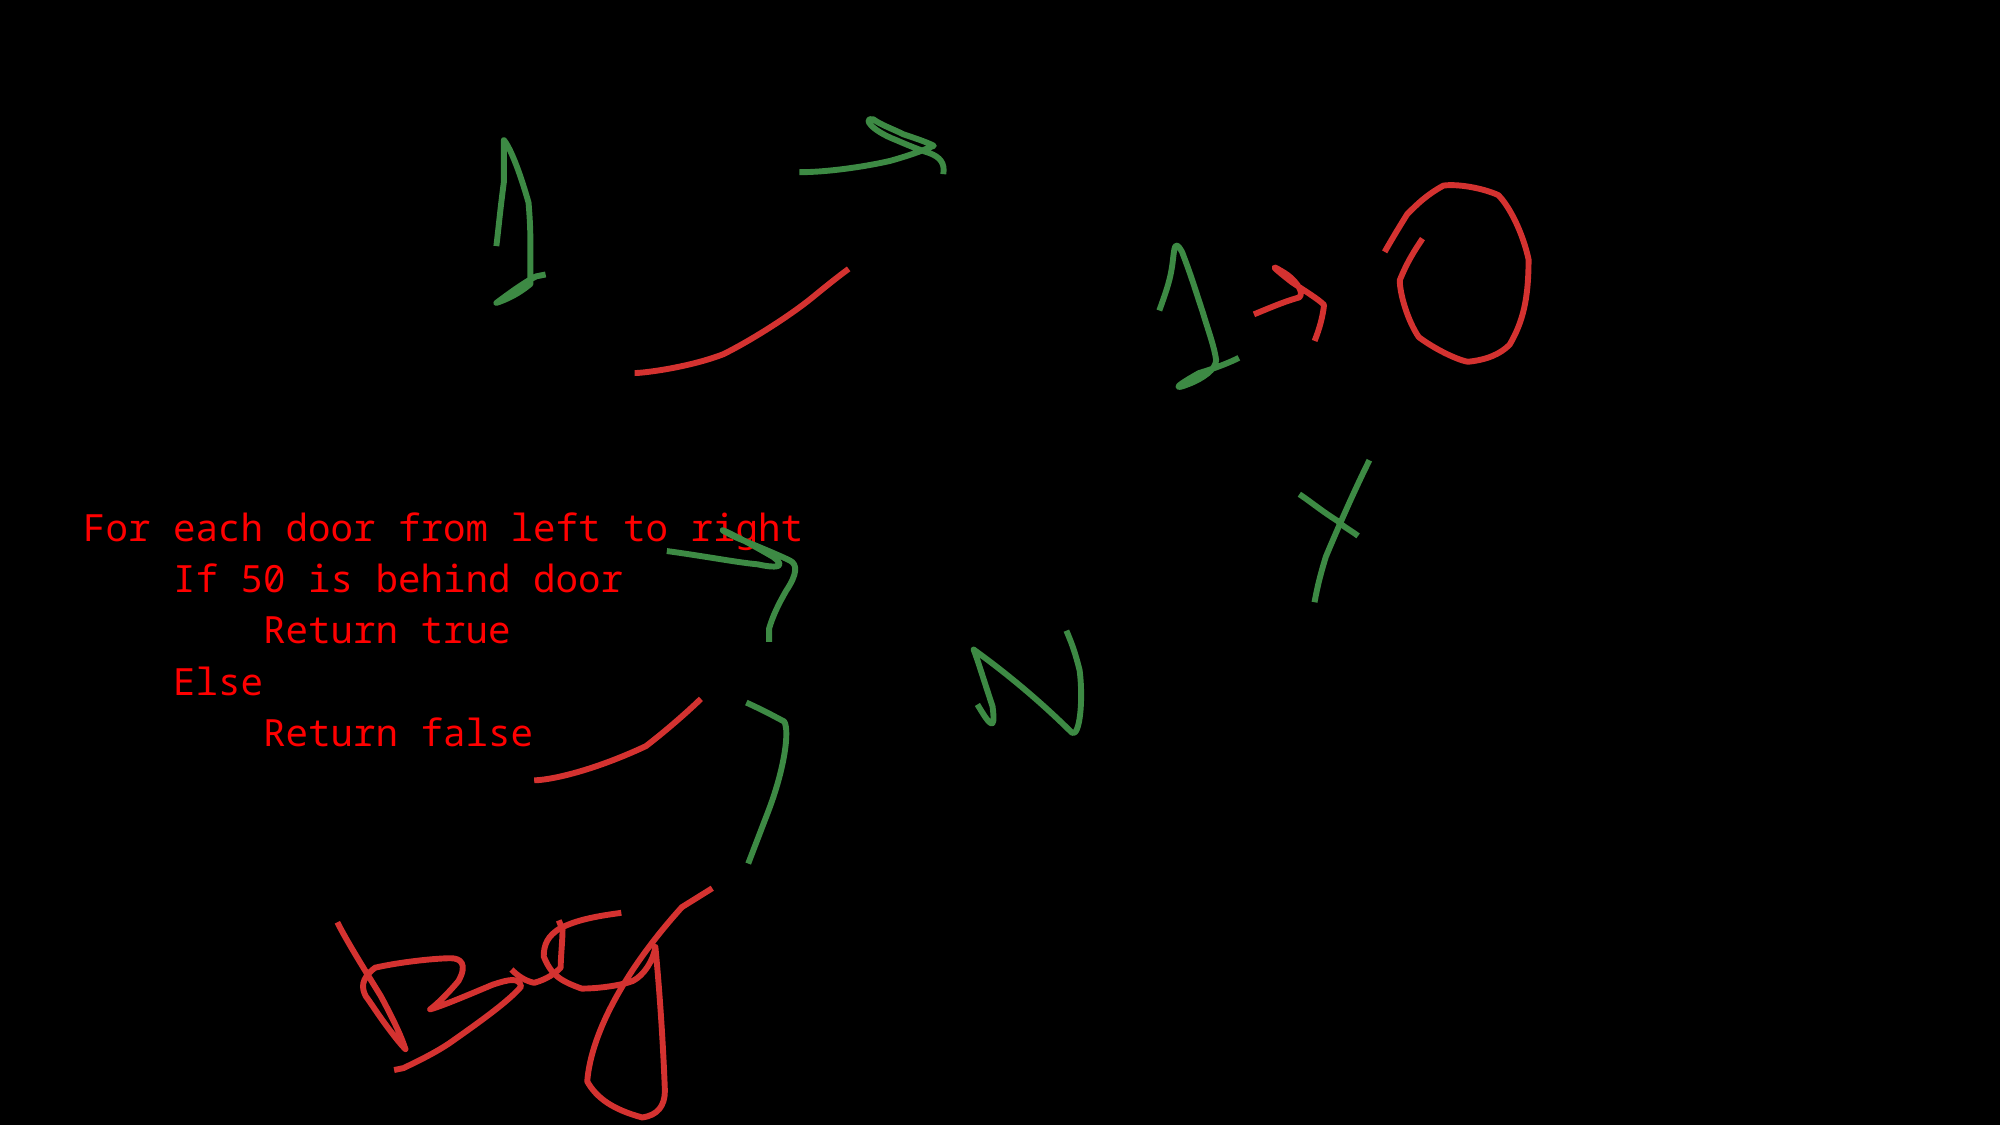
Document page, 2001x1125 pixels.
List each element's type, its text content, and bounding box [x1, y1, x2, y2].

text_box [541, 886, 714, 1120]
text_box [554, 929, 565, 973]
text_box [510, 968, 553, 985]
text_box [335, 921, 524, 1073]
text_box [971, 629, 1084, 735]
text_box [745, 700, 789, 865]
text_box [534, 697, 703, 783]
text_box [1339, 459, 1372, 522]
text_box [799, 117, 946, 175]
text_box [1298, 492, 1360, 538]
text_box [494, 138, 547, 305]
text_box [1312, 525, 1341, 603]
text_box [556, 919, 563, 926]
list For each door from left to right If 50 is behind door Return true Else Return false [68, 252, 1932, 1000]
text_box [666, 528, 798, 642]
text_box [634, 267, 850, 376]
text_box [1157, 243, 1240, 390]
text_box [1382, 183, 1531, 364]
text_box [1253, 265, 1327, 342]
